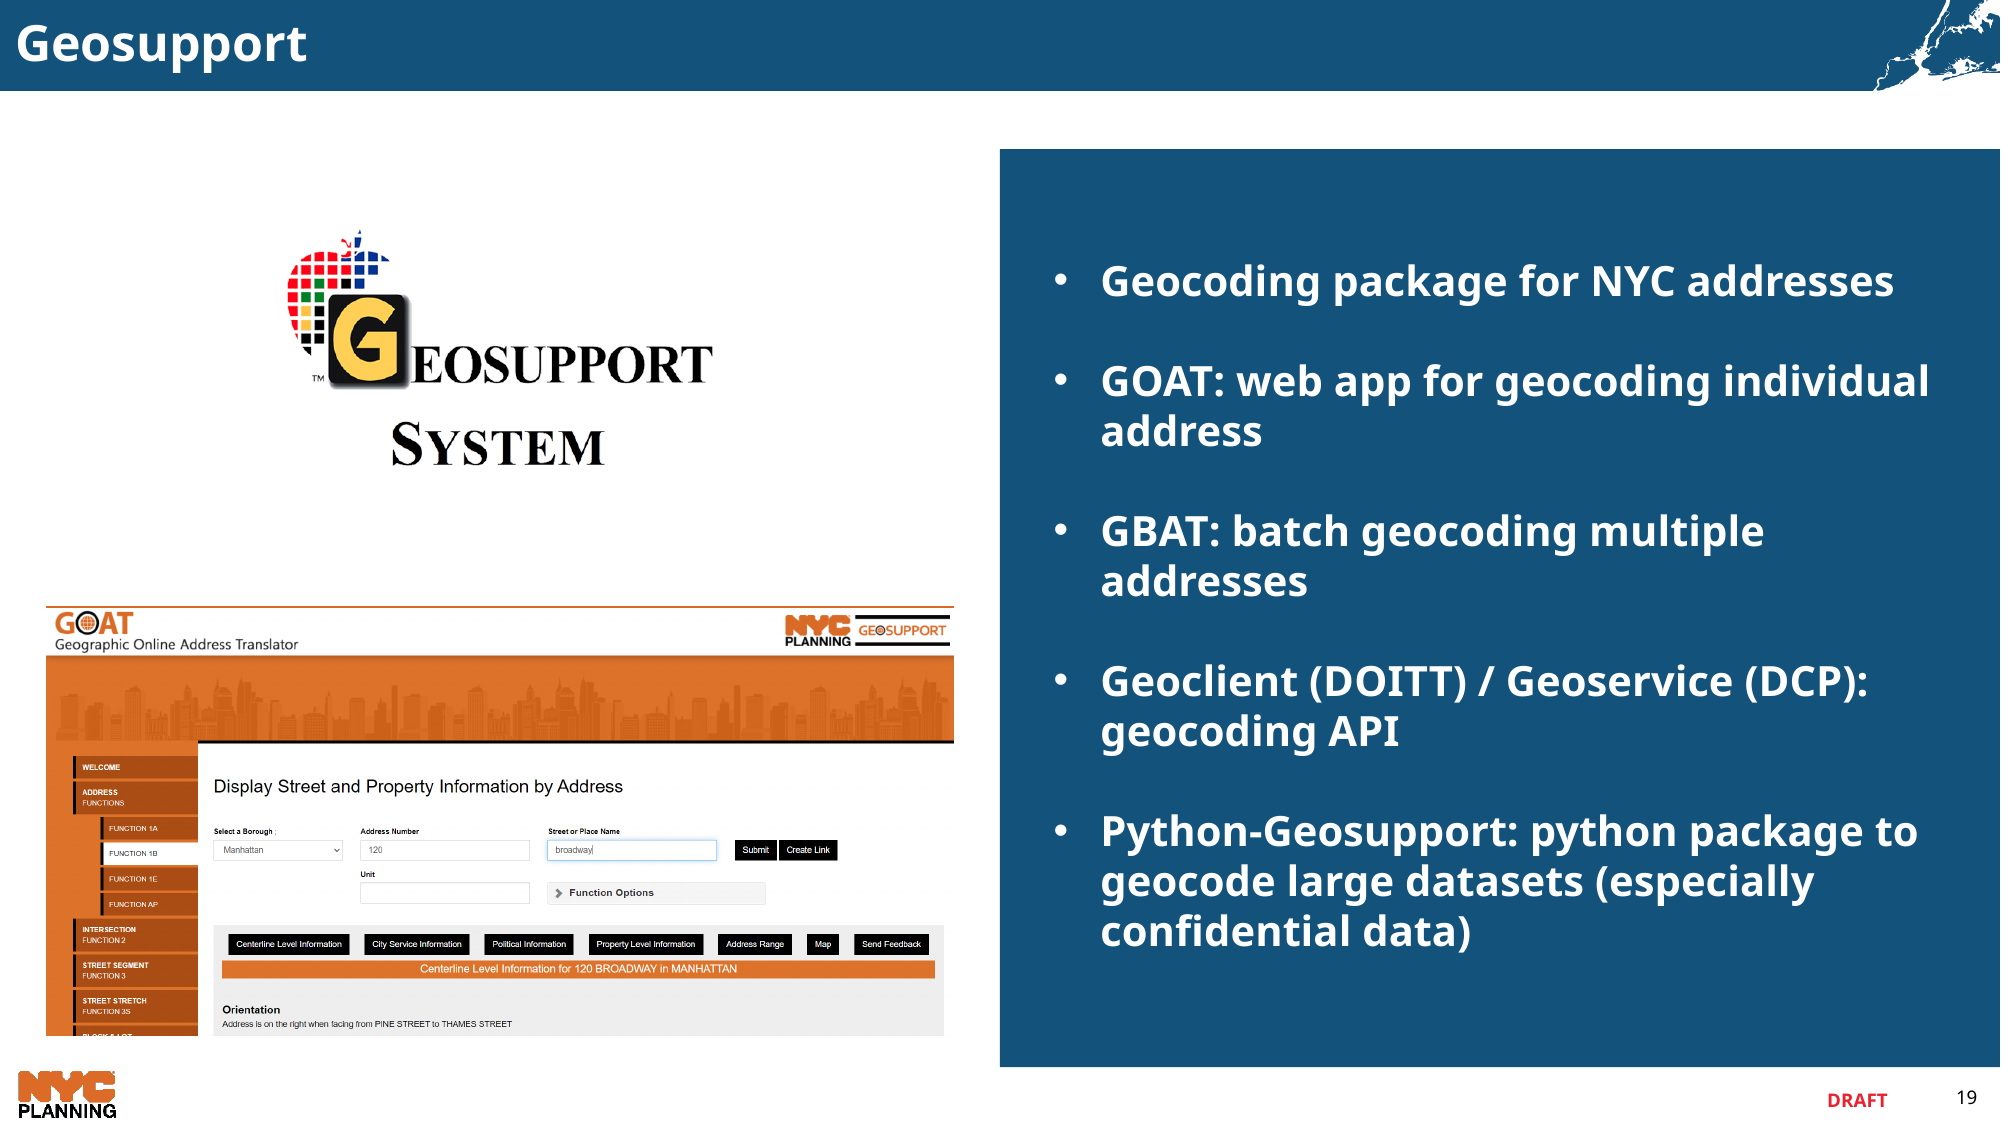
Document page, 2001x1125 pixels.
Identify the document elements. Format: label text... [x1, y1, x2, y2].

picture [1800, 0, 2000, 91]
picture [16, 1069, 117, 1119]
picture [278, 226, 722, 471]
title Geosupport [0, 0, 1800, 91]
text_box Geocoding package for NYC addresses GOAT: web app for geocoding individual address GBAT: batch geocoding multiple addresses Geoclient (DOITT) / Geoservice (DCP): geocoding API Python-Geosupport: python package to geocode large datasets (especially confidential data) [1038, 247, 1962, 963]
text_box [999, 148, 2000, 1068]
slide_number 19 [1850, 1080, 2000, 1117]
picture [46, 606, 954, 1036]
